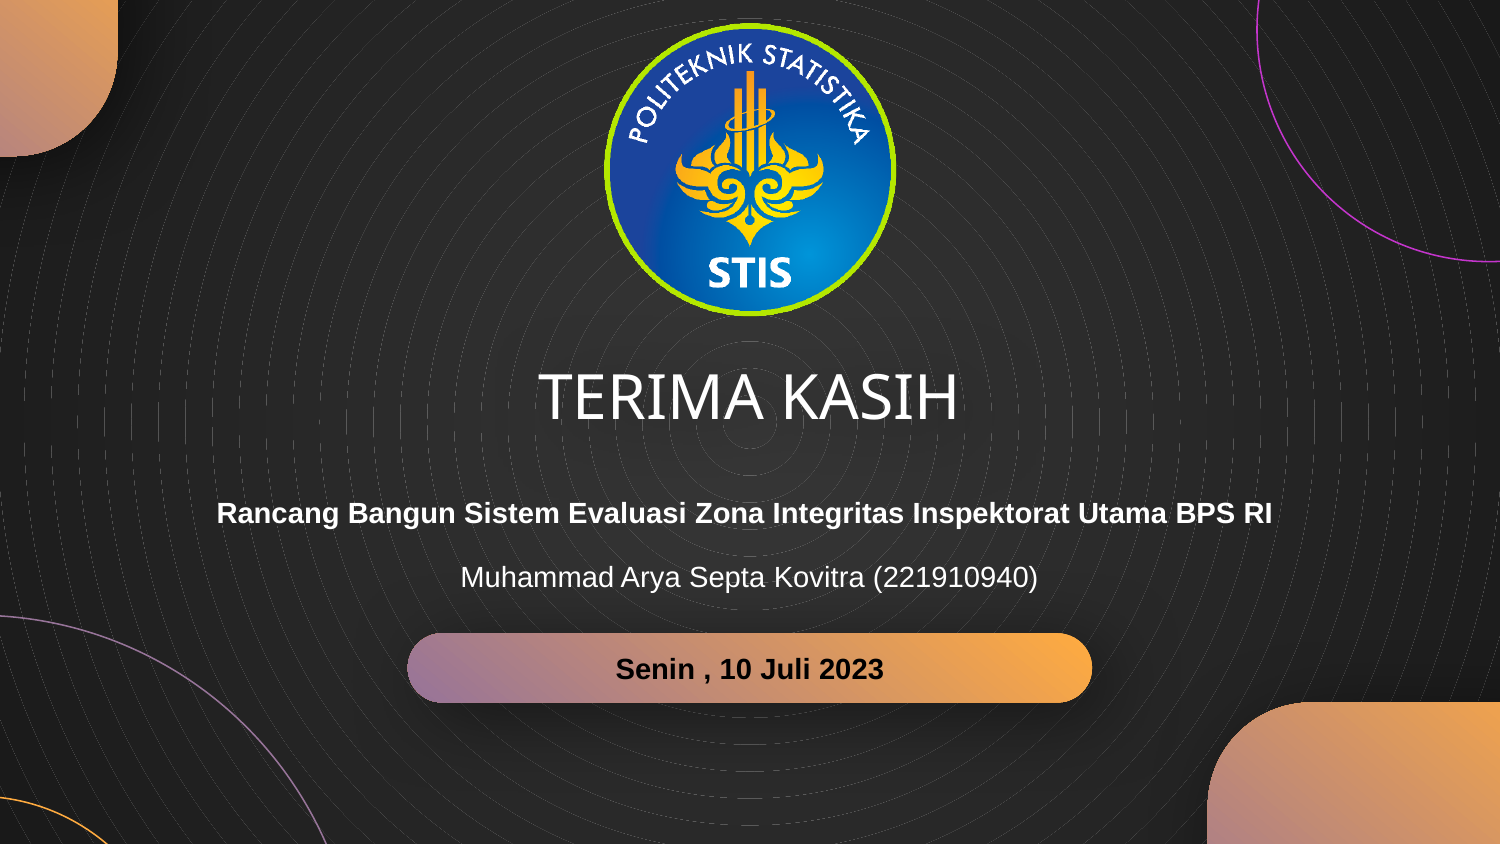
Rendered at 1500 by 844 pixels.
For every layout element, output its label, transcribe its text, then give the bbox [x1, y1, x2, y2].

text_box [1256, 0, 1500, 262]
text_box [1207, 702, 1500, 844]
text_box Rancang Bangun Sistem Evaluasi Zona Integritas Inspektorat Utama BPS RI [177, 487, 1314, 537]
text_box [407, 633, 1093, 703]
text_box [0, 797, 107, 844]
text_box Senin , 10 Juli 2023 [498, 642, 1002, 693]
text_box Muhammad Arya Septa Kovitra (221910940) [181, 551, 1319, 601]
text_box [0, 615, 327, 844]
picture [602, 21, 898, 318]
text_box [0, 0, 118, 157]
text_box TERIMA KASIH [270, 357, 1230, 435]
